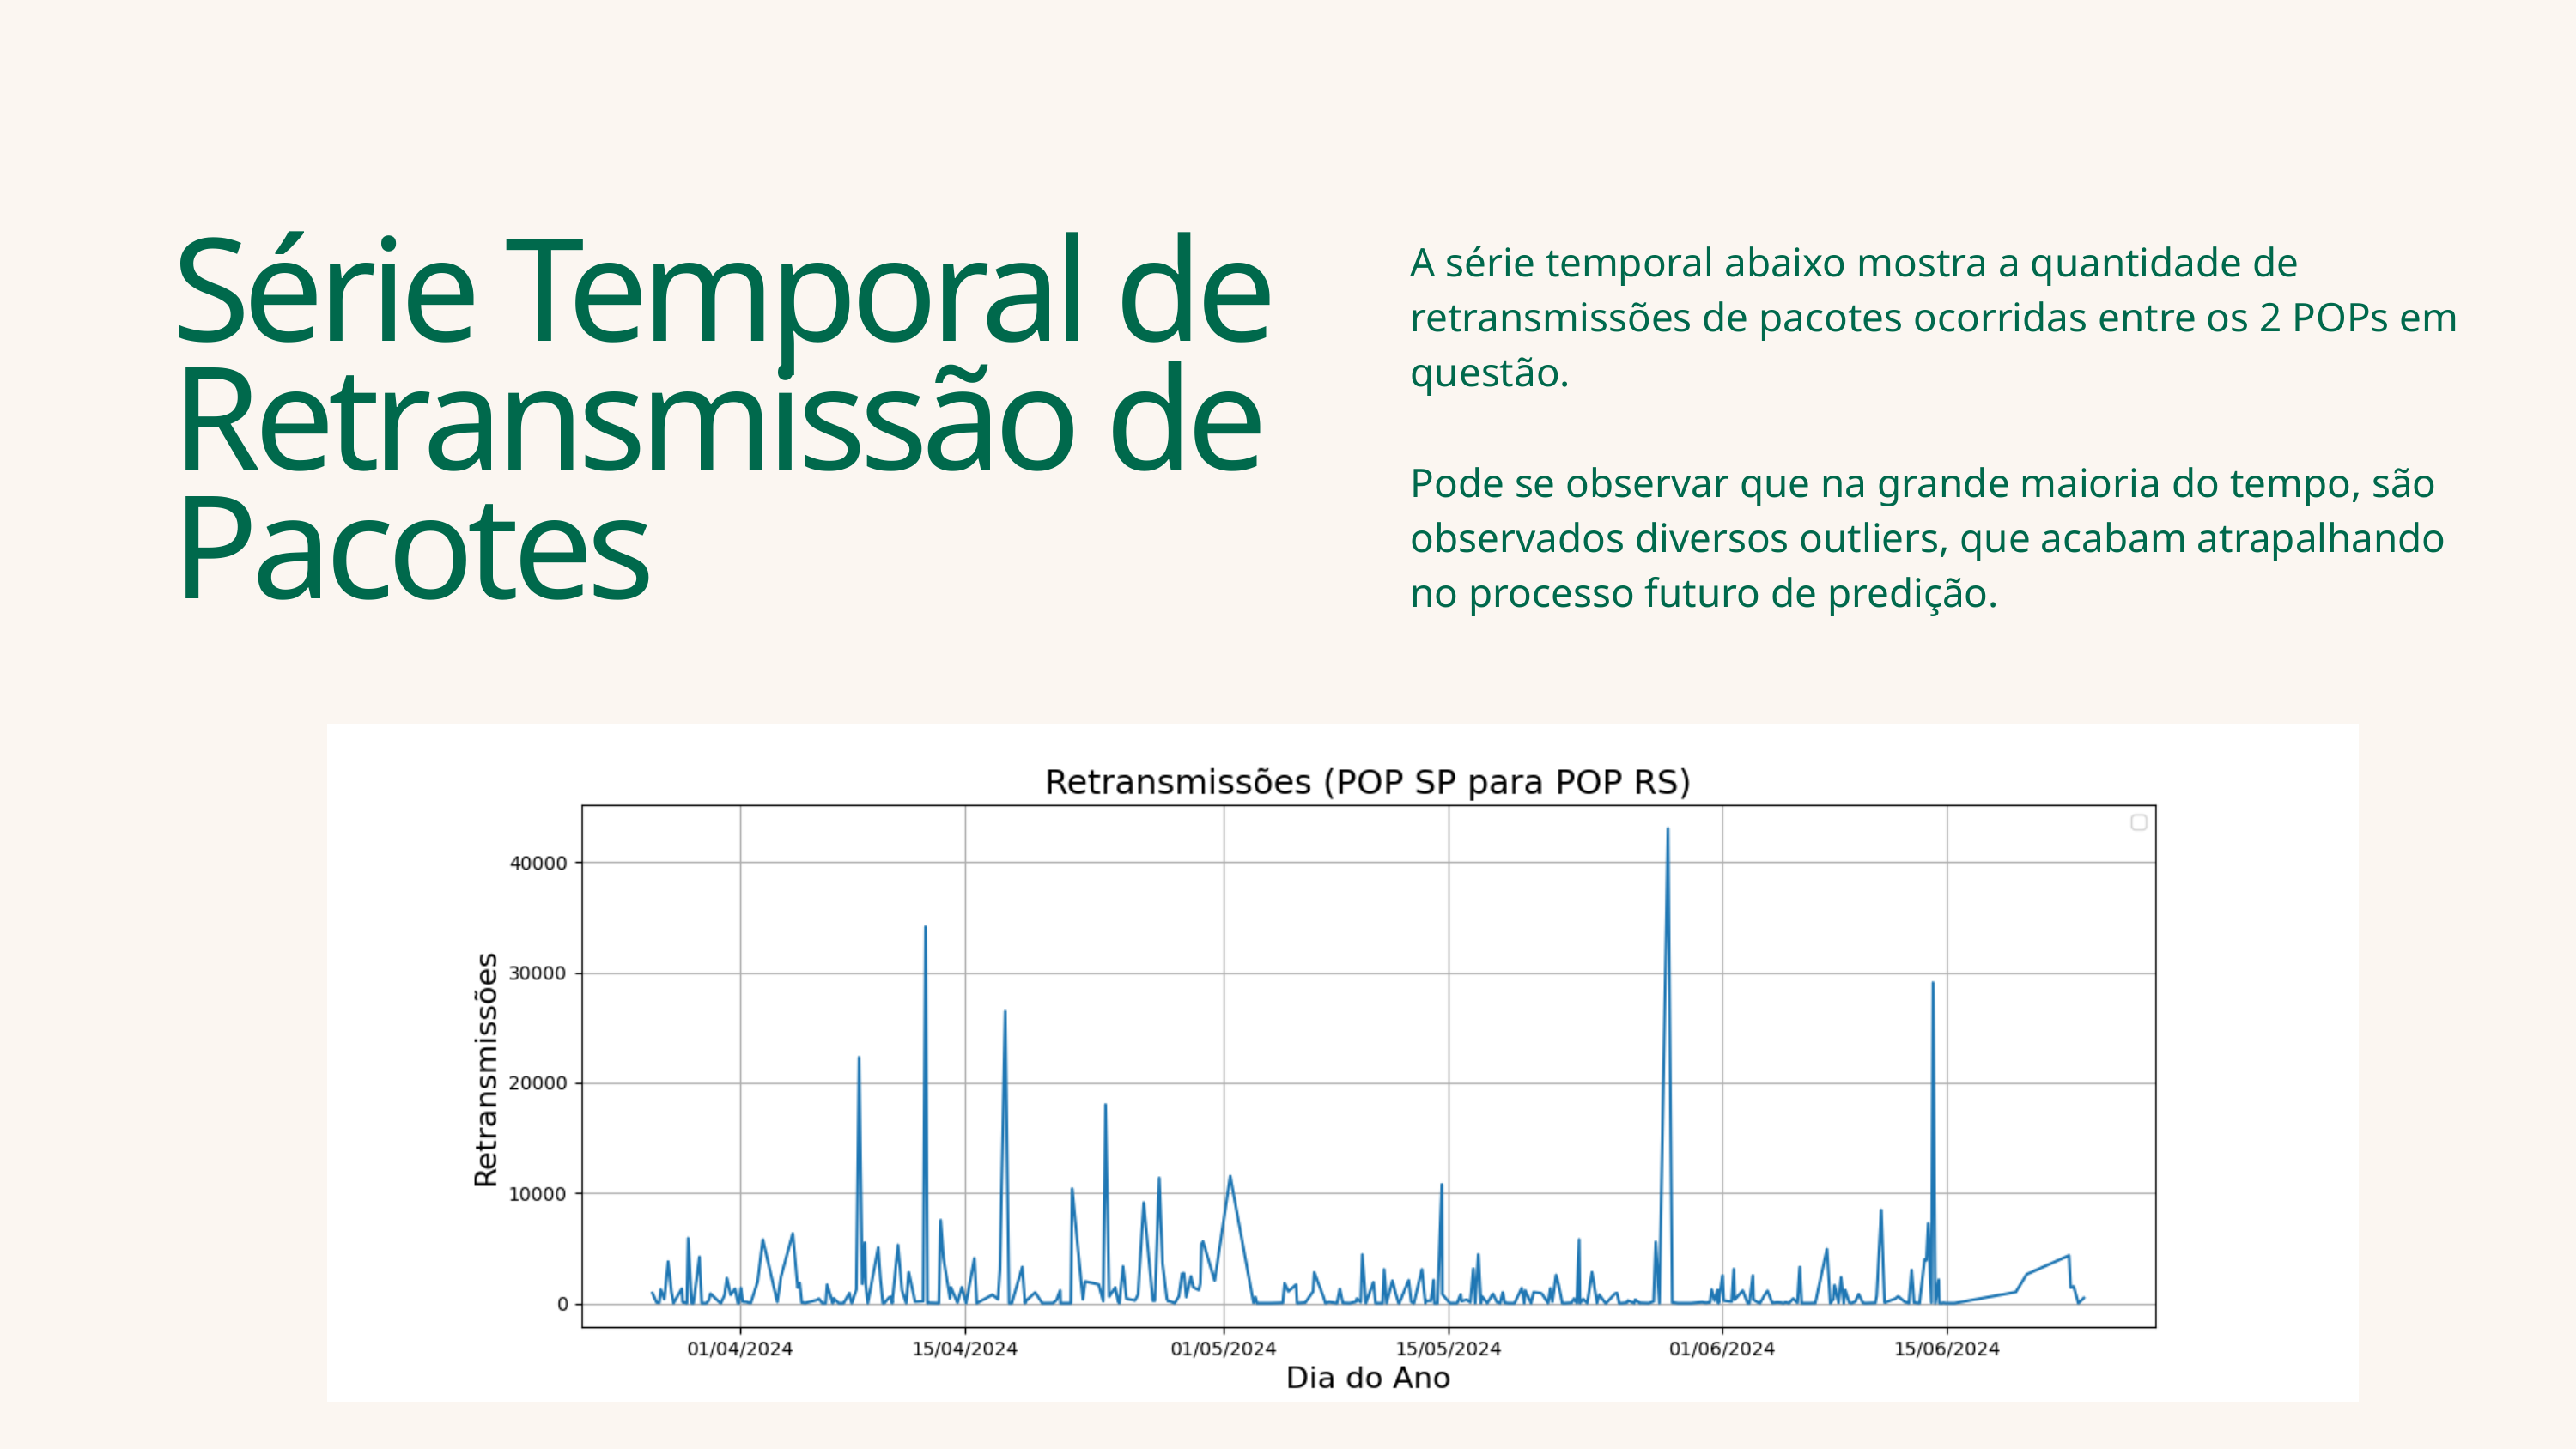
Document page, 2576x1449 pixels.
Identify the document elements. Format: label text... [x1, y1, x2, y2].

text_box A série temporal abaixo mostra a quantidade de retransmissões de pacotes ocorridas entre os 2 POPs em questão. Pode se observar que na grande maioria do tempo, são observados diversos outliers, que acabam atrapalhando no processo futuro de predição. [1410, 229, 2487, 615]
text_box Série Temporal de Retransmissão de Pacotes [172, 240, 1288, 627]
text_box [327, 724, 2359, 1402]
